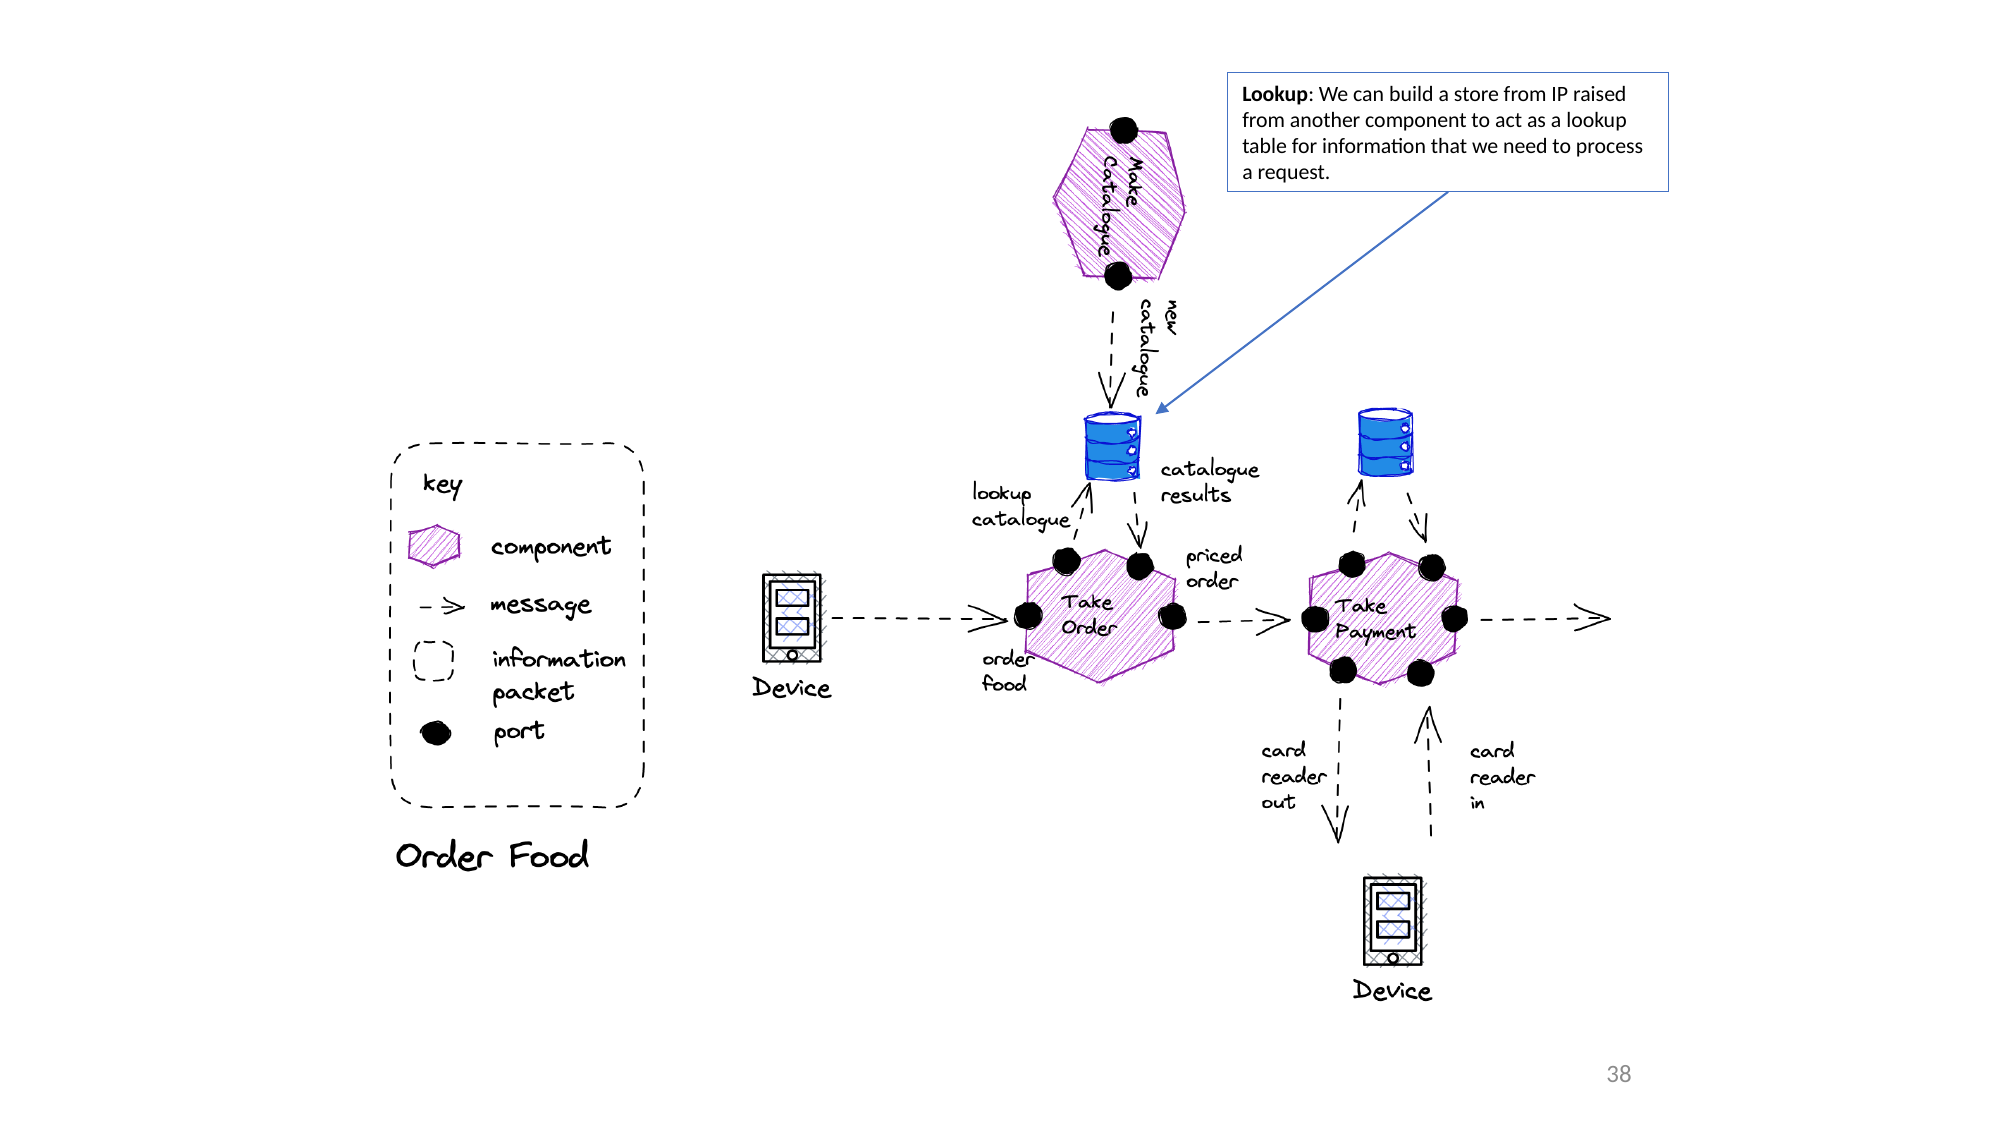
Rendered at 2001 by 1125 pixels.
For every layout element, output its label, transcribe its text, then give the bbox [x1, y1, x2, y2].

text_box Lookup: We can build a store from IP raised from another component to act as a lookup table for information that we need to process a request. [1227, 72, 1669, 192]
slide_number 38 [1309, 1042, 1647, 1103]
picture [378, 105, 1622, 1020]
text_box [1155, 193, 1449, 415]
